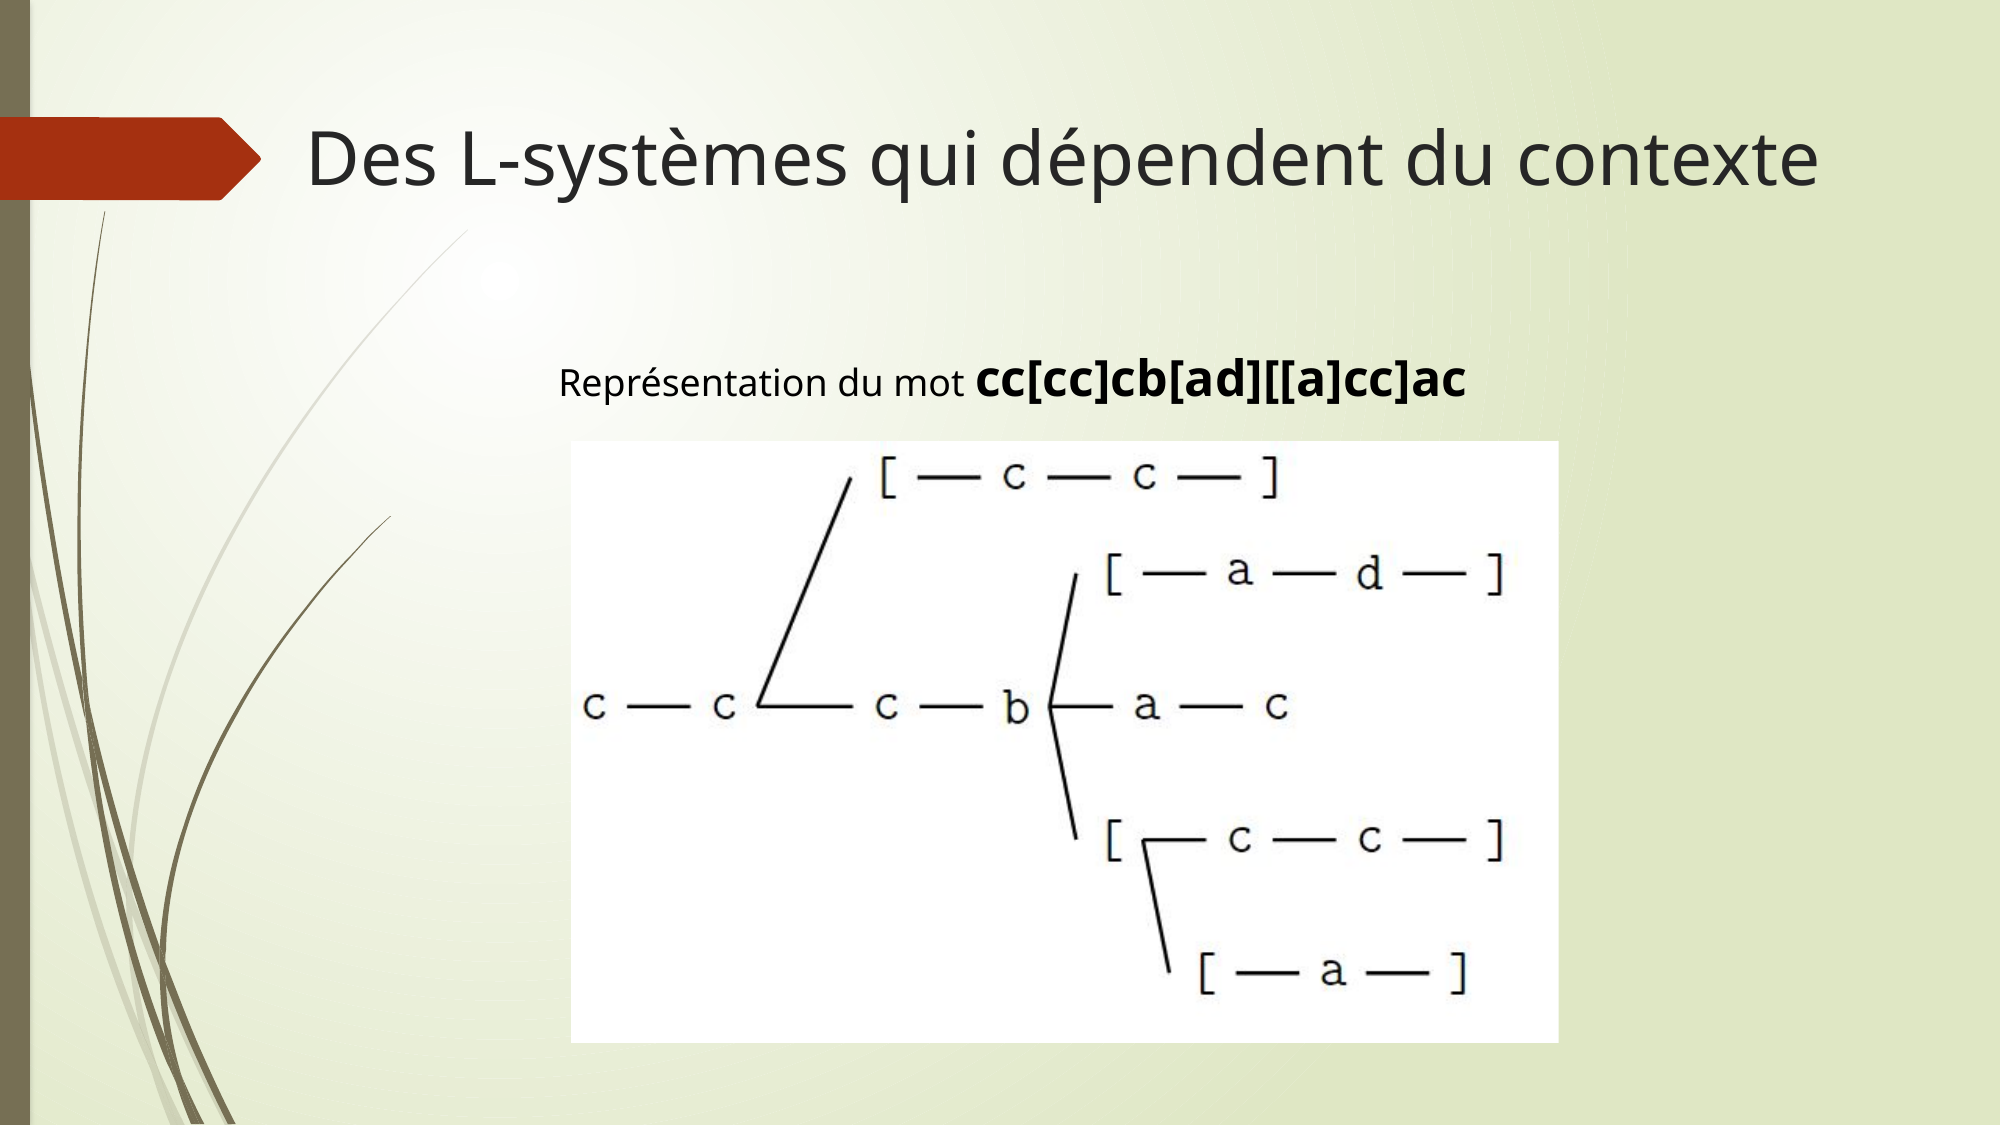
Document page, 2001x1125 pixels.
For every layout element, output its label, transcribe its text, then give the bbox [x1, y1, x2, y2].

title Des L-systèmes qui dépendent du contexte [290, 102, 1932, 313]
picture [570, 440, 1559, 1043]
text_box Représentation du mot cc[cc]cb[ad][[a]cc]ac [543, 338, 2000, 414]
